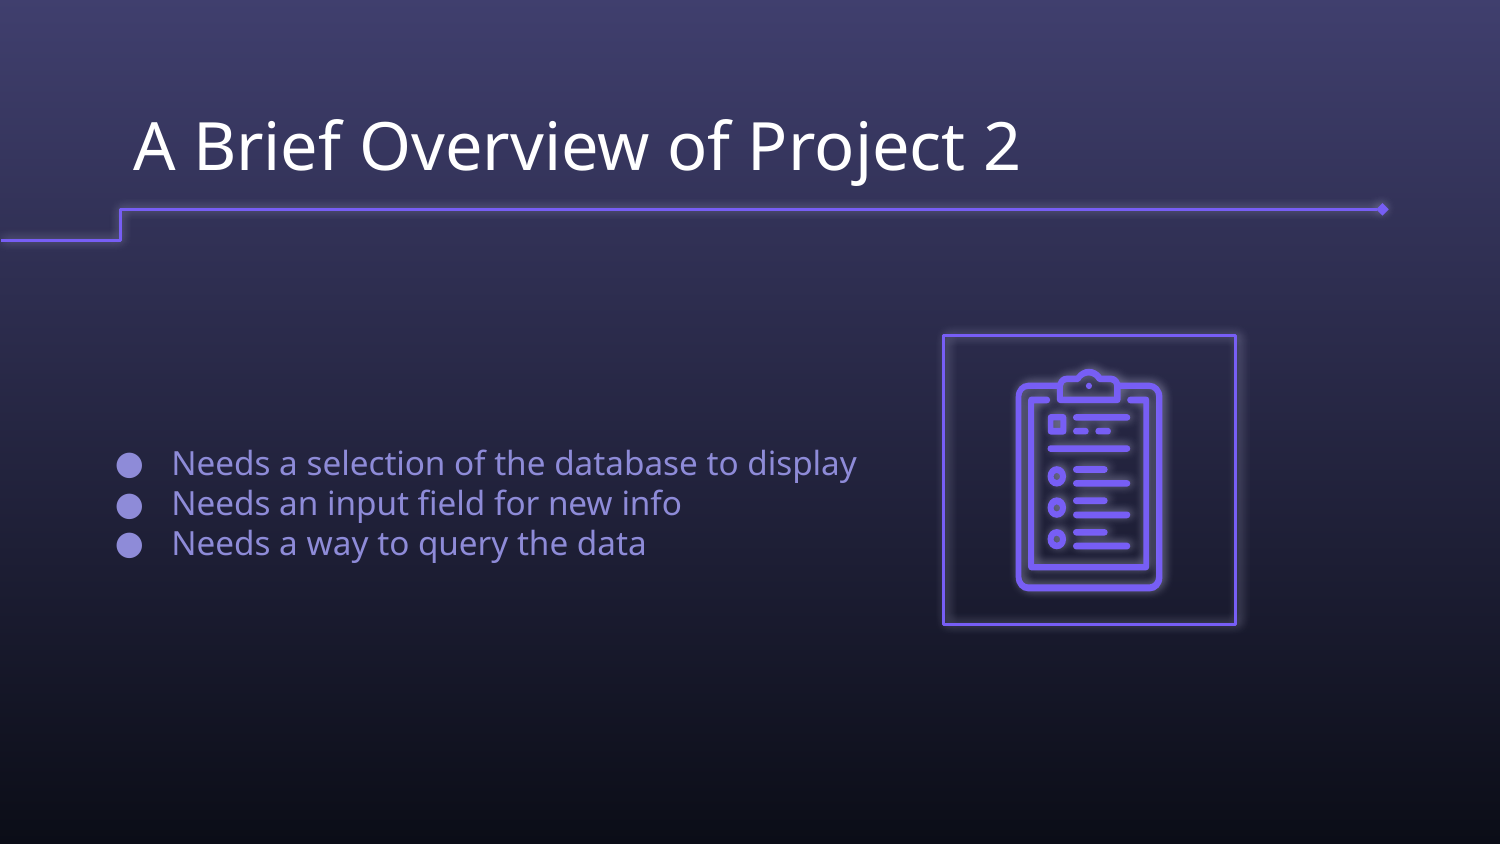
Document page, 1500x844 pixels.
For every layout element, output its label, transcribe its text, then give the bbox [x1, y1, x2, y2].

title A Brief Overview of Project 2 [118, 88, 1382, 183]
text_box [1015, 368, 1163, 592]
text_box [943, 335, 1236, 625]
list Needs a selection of the database to display Needs an input field for new info Needs a way to query the data [81, 249, 922, 756]
